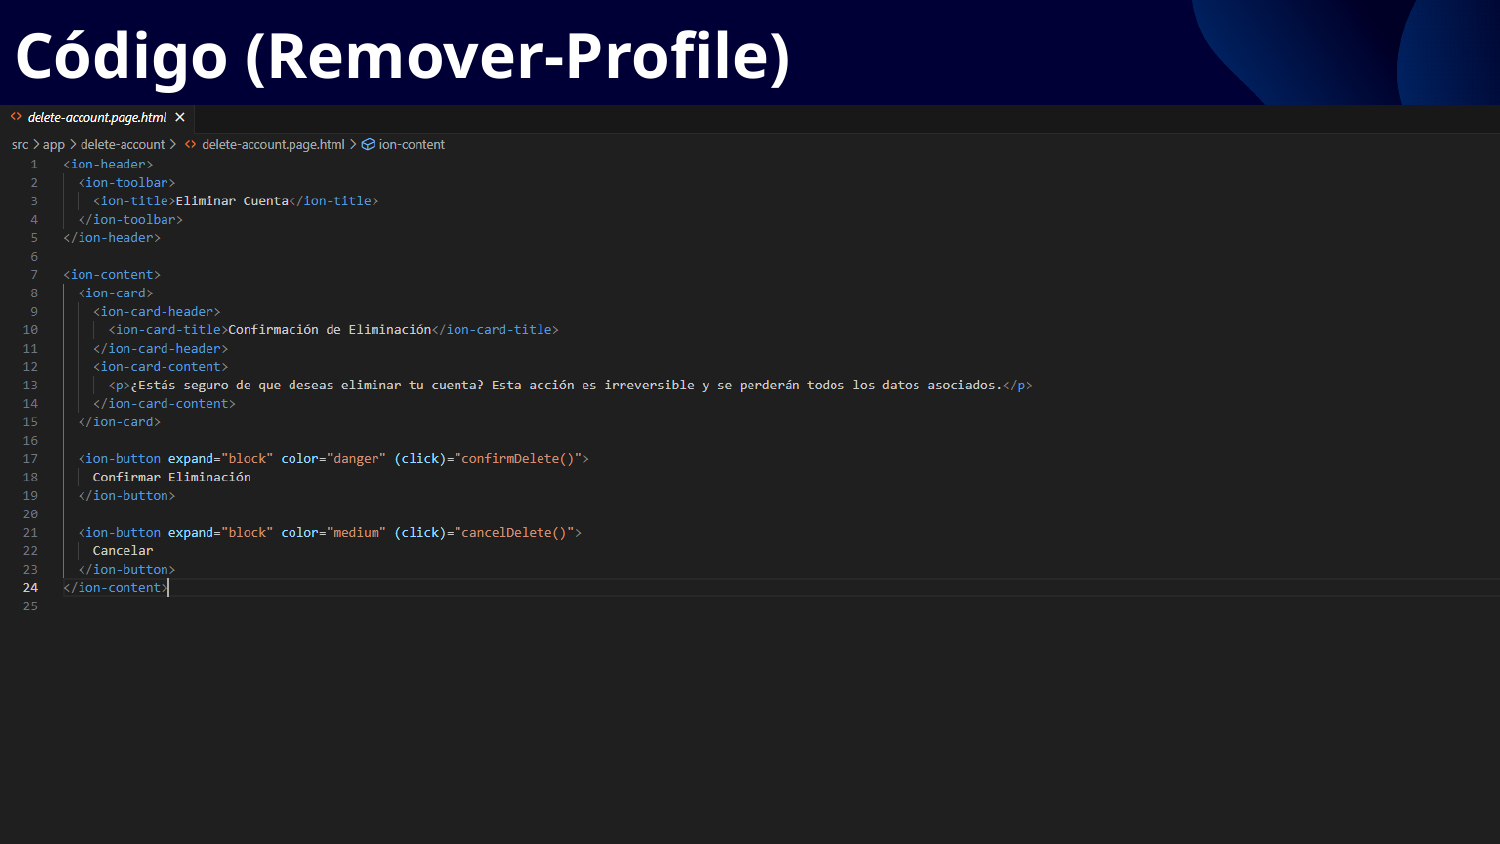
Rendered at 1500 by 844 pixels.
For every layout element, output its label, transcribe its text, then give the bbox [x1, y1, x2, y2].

picture [0, 0, 1500, 844]
title Código (Remover-Profile) [0, 1, 1264, 96]
